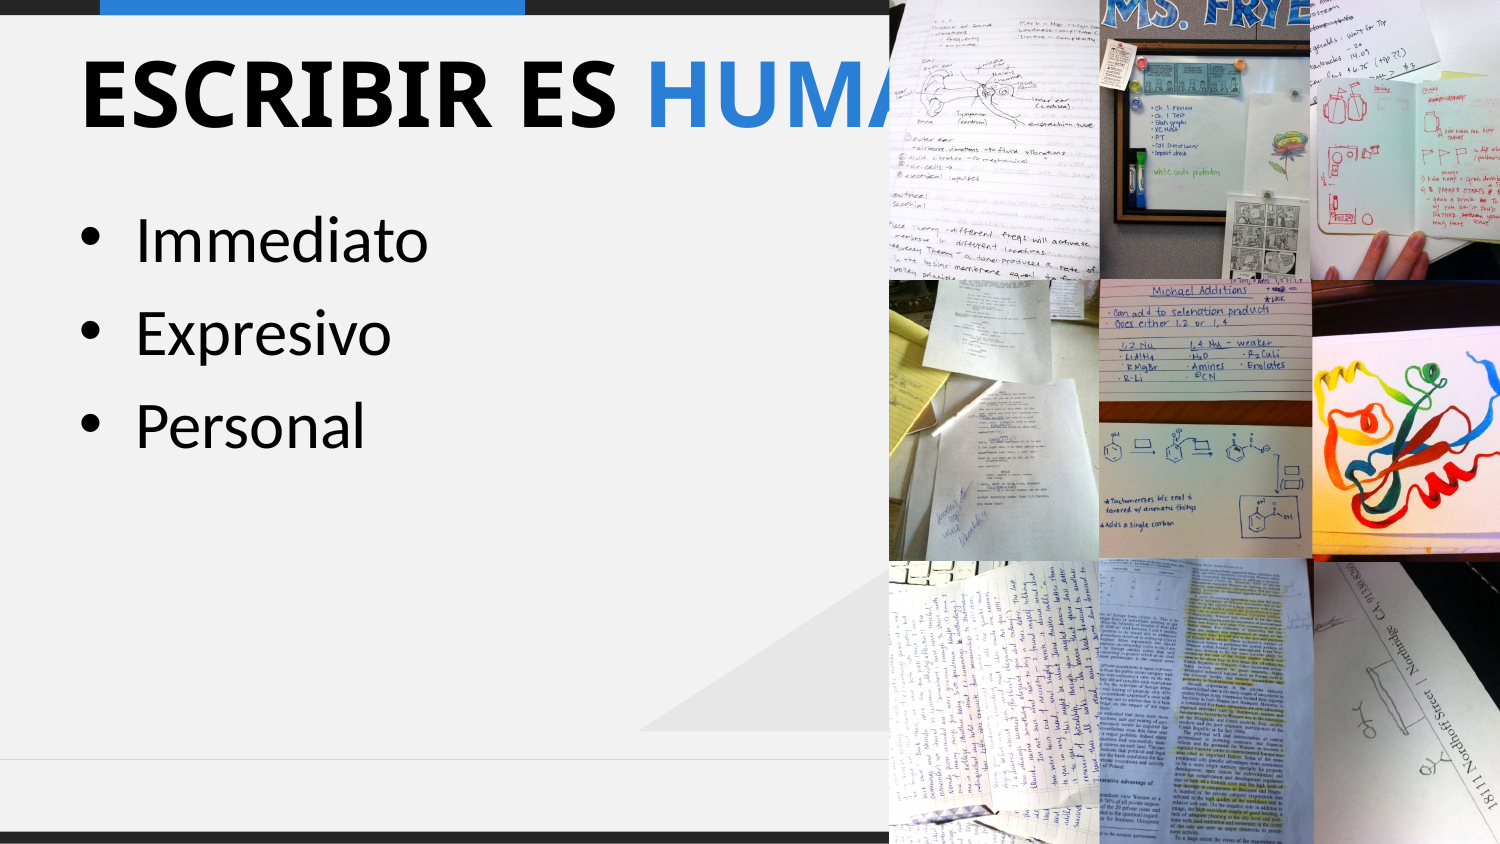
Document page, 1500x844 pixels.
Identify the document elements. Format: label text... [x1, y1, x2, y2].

picture [888, 0, 1500, 844]
title ESCRIBIR ES HUMANO [64, 28, 883, 121]
list Immediato Expresivo Personal [64, 188, 883, 441]
